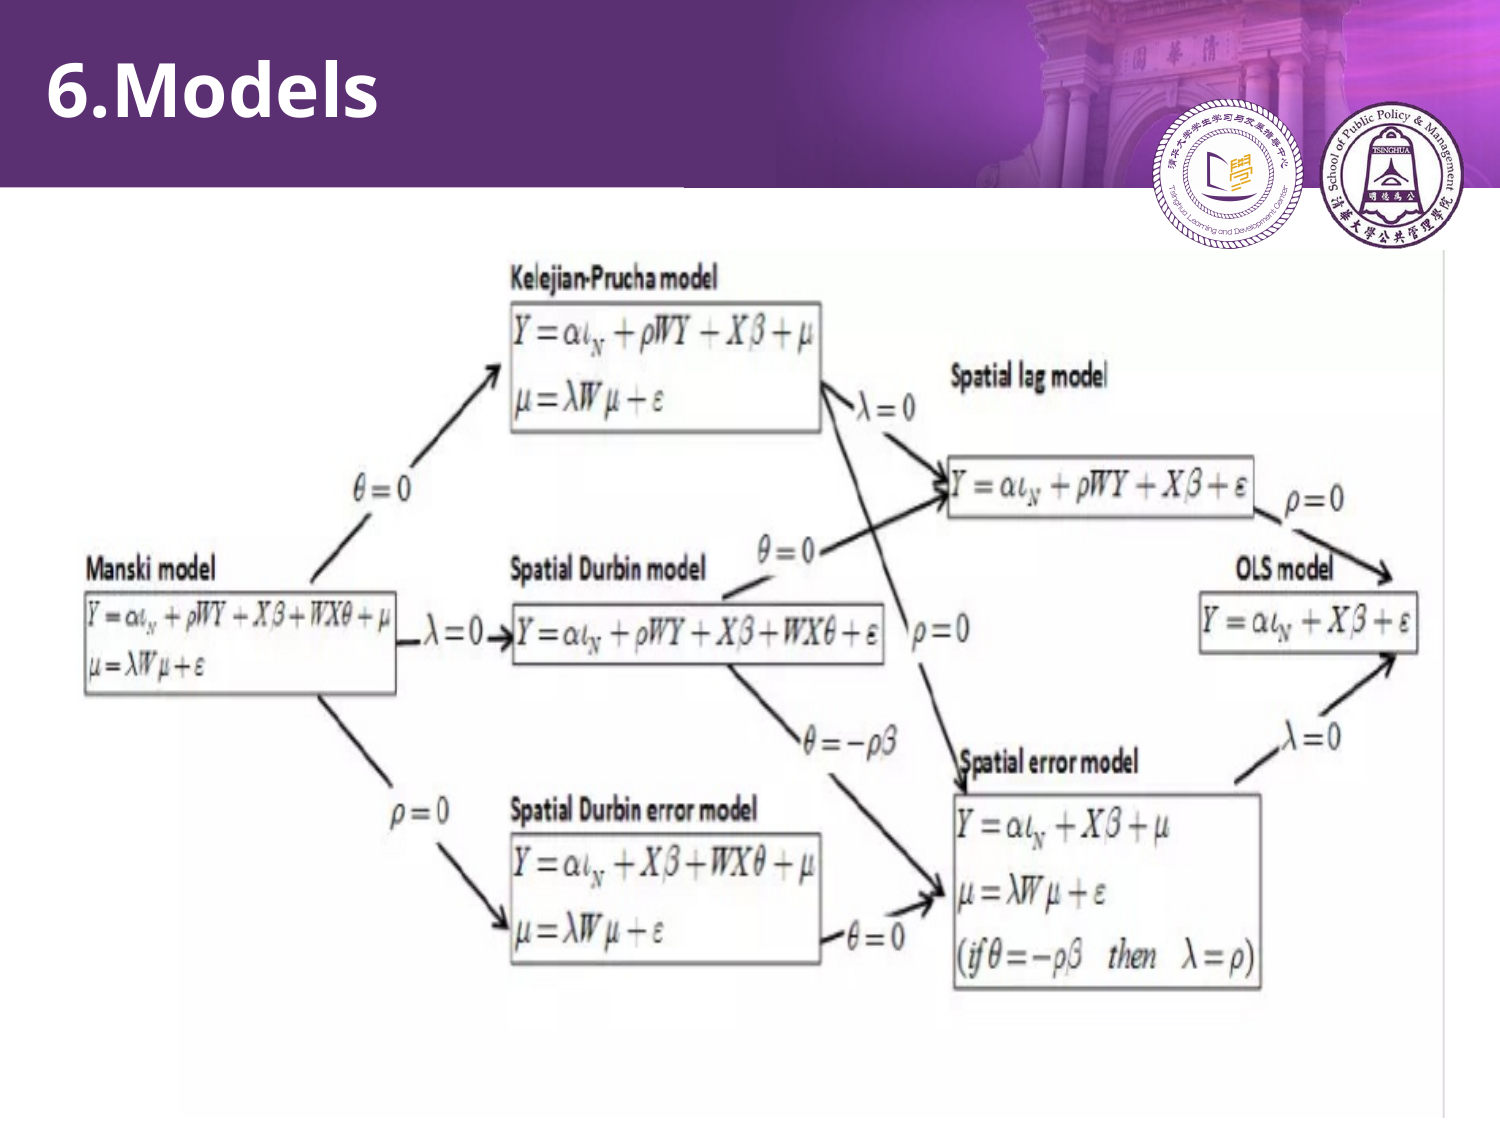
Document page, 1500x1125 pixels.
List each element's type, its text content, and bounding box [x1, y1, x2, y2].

title 6.Models [31, 19, 1020, 168]
picture [52, 0, 1500, 1118]
